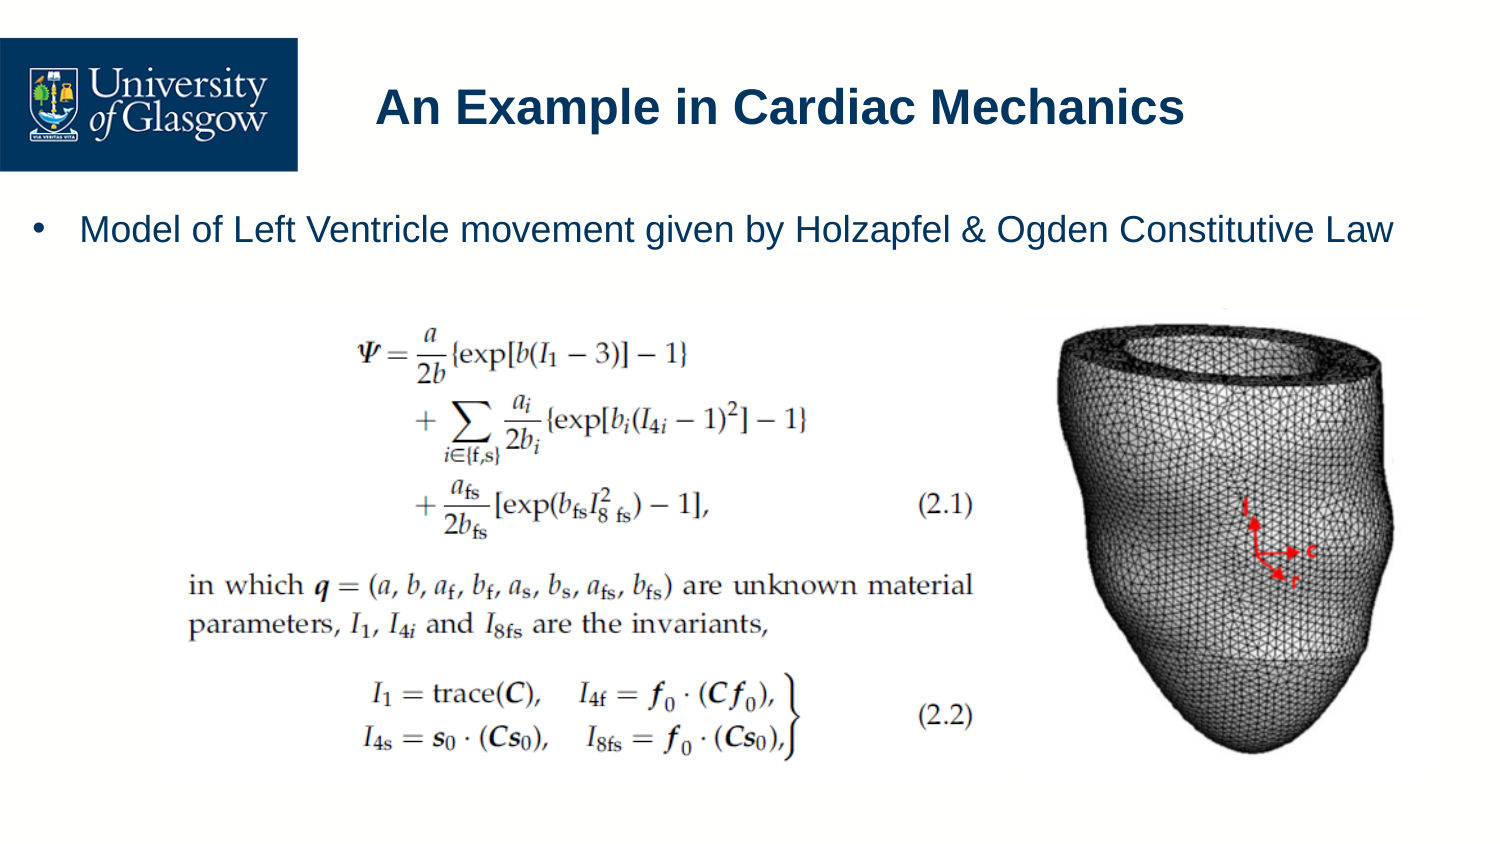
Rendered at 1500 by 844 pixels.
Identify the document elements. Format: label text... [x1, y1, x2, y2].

text_box Model of Left Ventricle movement given by Holzapfel & Ogden Constitutive Law [17, 197, 1436, 258]
picture [159, 310, 1006, 777]
picture [0, 0, 1500, 178]
picture [1018, 308, 1434, 775]
